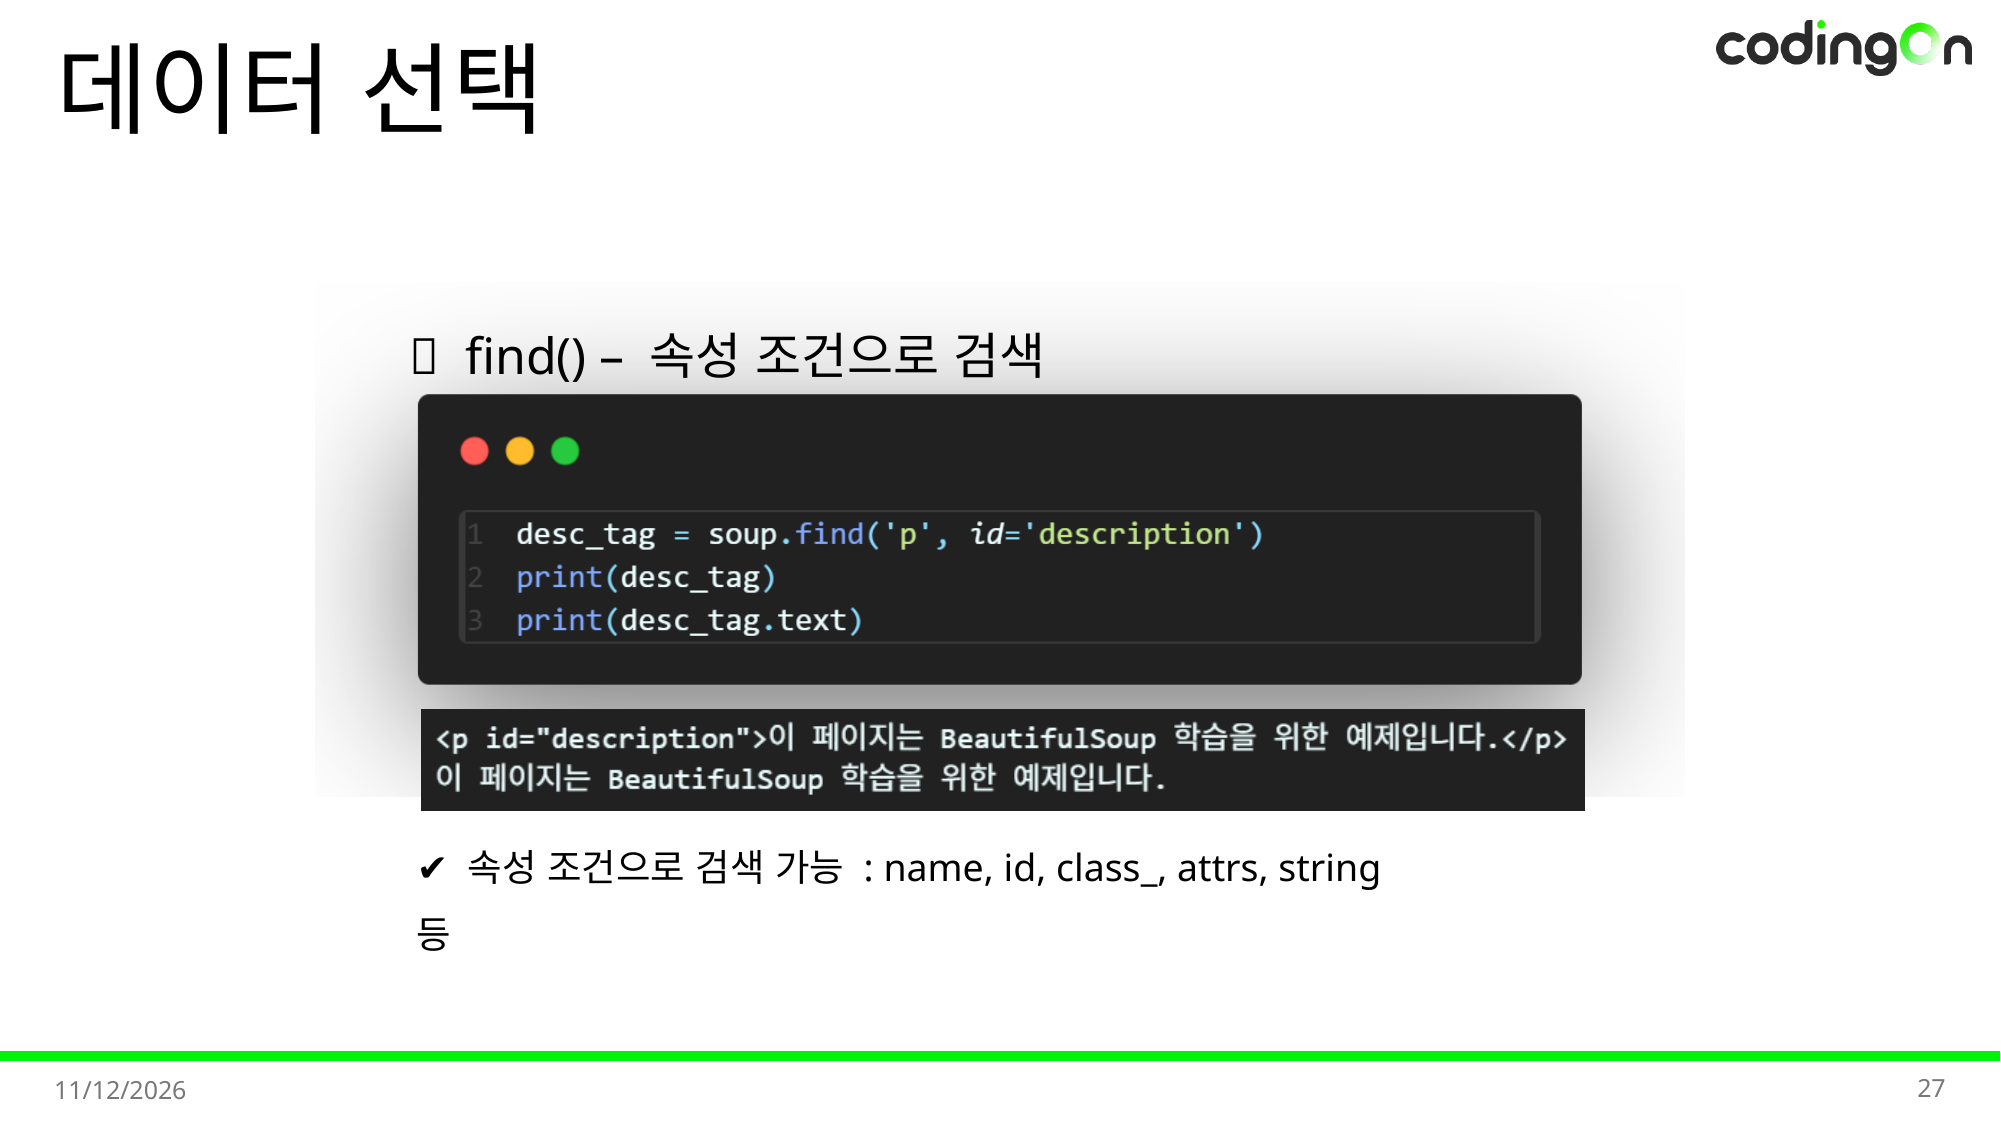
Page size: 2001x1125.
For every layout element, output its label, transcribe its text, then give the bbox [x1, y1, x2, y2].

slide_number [39, 1061, 490, 1122]
text_box ✔️ 속성 조건으로 검색 가능 : name, id, class_, attrs, string 등 [402, 813, 1406, 964]
slide_number 27 [1510, 1059, 1961, 1120]
title 데이터 선택 [41, 0, 1767, 188]
picture [1767, 20, 1972, 76]
picture [315, 282, 1685, 811]
